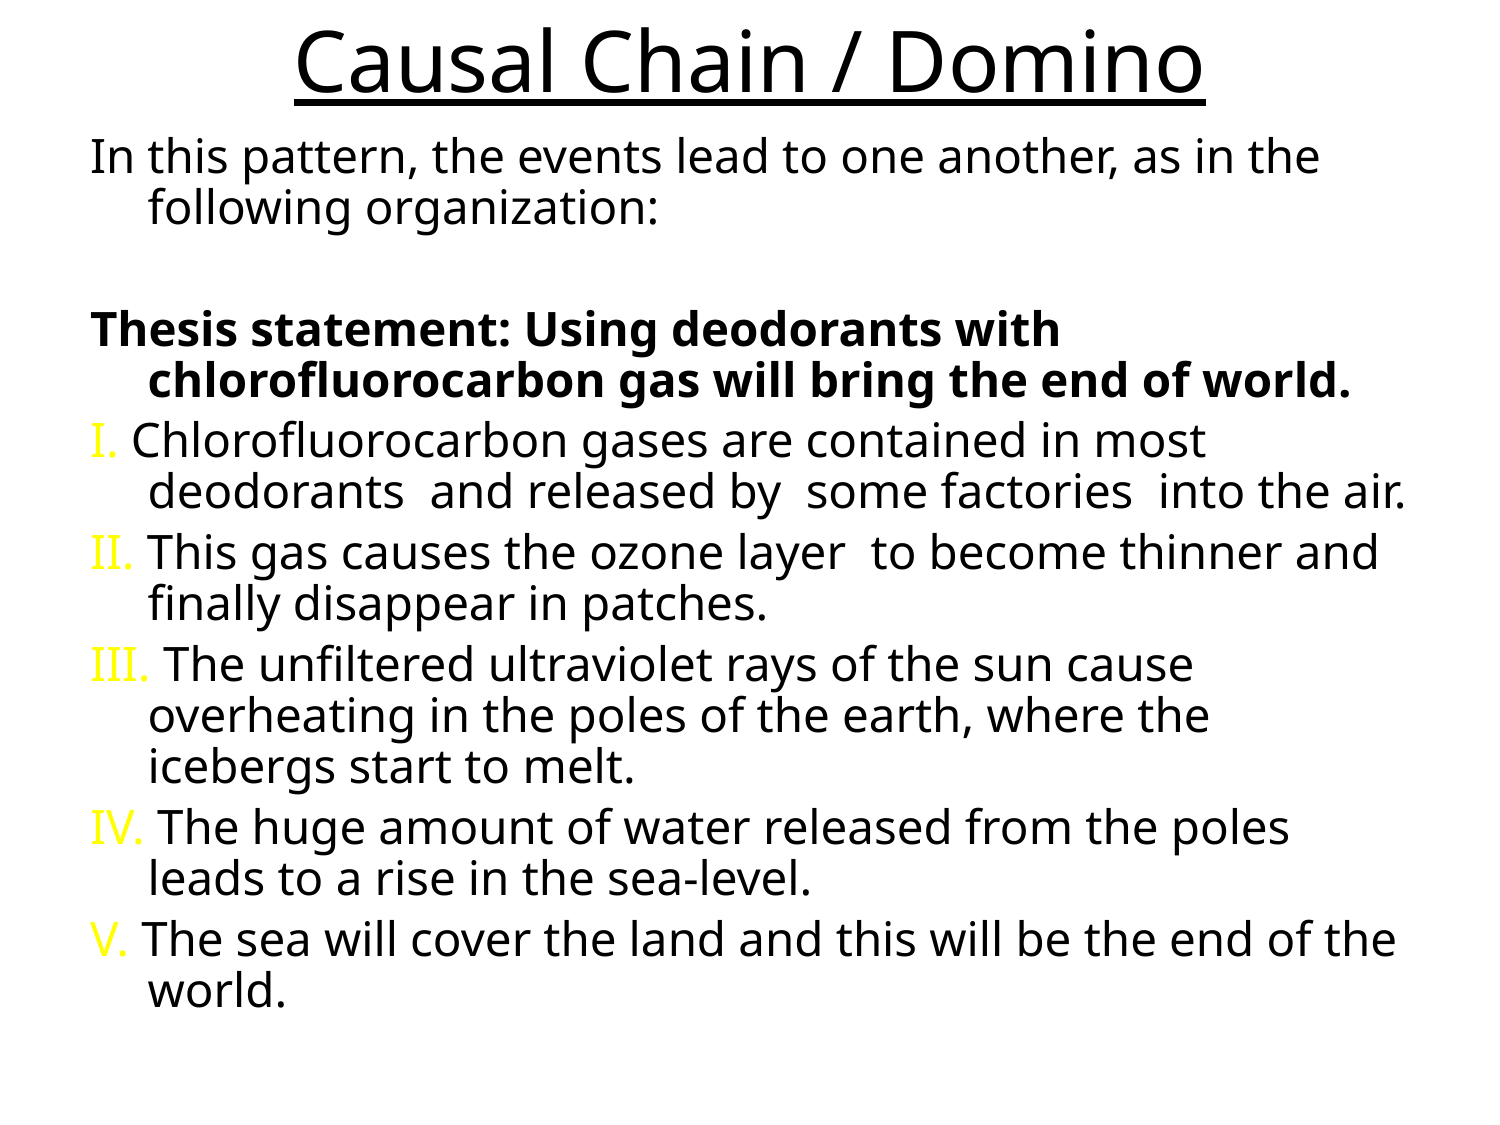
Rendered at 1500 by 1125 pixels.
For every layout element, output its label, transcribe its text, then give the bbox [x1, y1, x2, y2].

title Causal Chain / Domino [75, 0, 1425, 118]
list In this pattern, the events lead to one another, as in the following organization: Thesis statement: Using deodorants with chlorofluorocarbon gas will bring the end of world. I. Chlorofluorocarbon gases are contained in most deodorants and released by some factories into the air. II. This gas causes the ozone layer to become thinner and finally disappear in patches. III. The unfiltered ultraviolet rays of the sun cause overheating in the poles of the earth, where the icebergs start to melt. IV. The huge amount of water released from the poles leads to a rise in the sea-level. V. The sea will cover the land and this will be the end of the world. [75, 125, 1425, 1075]
